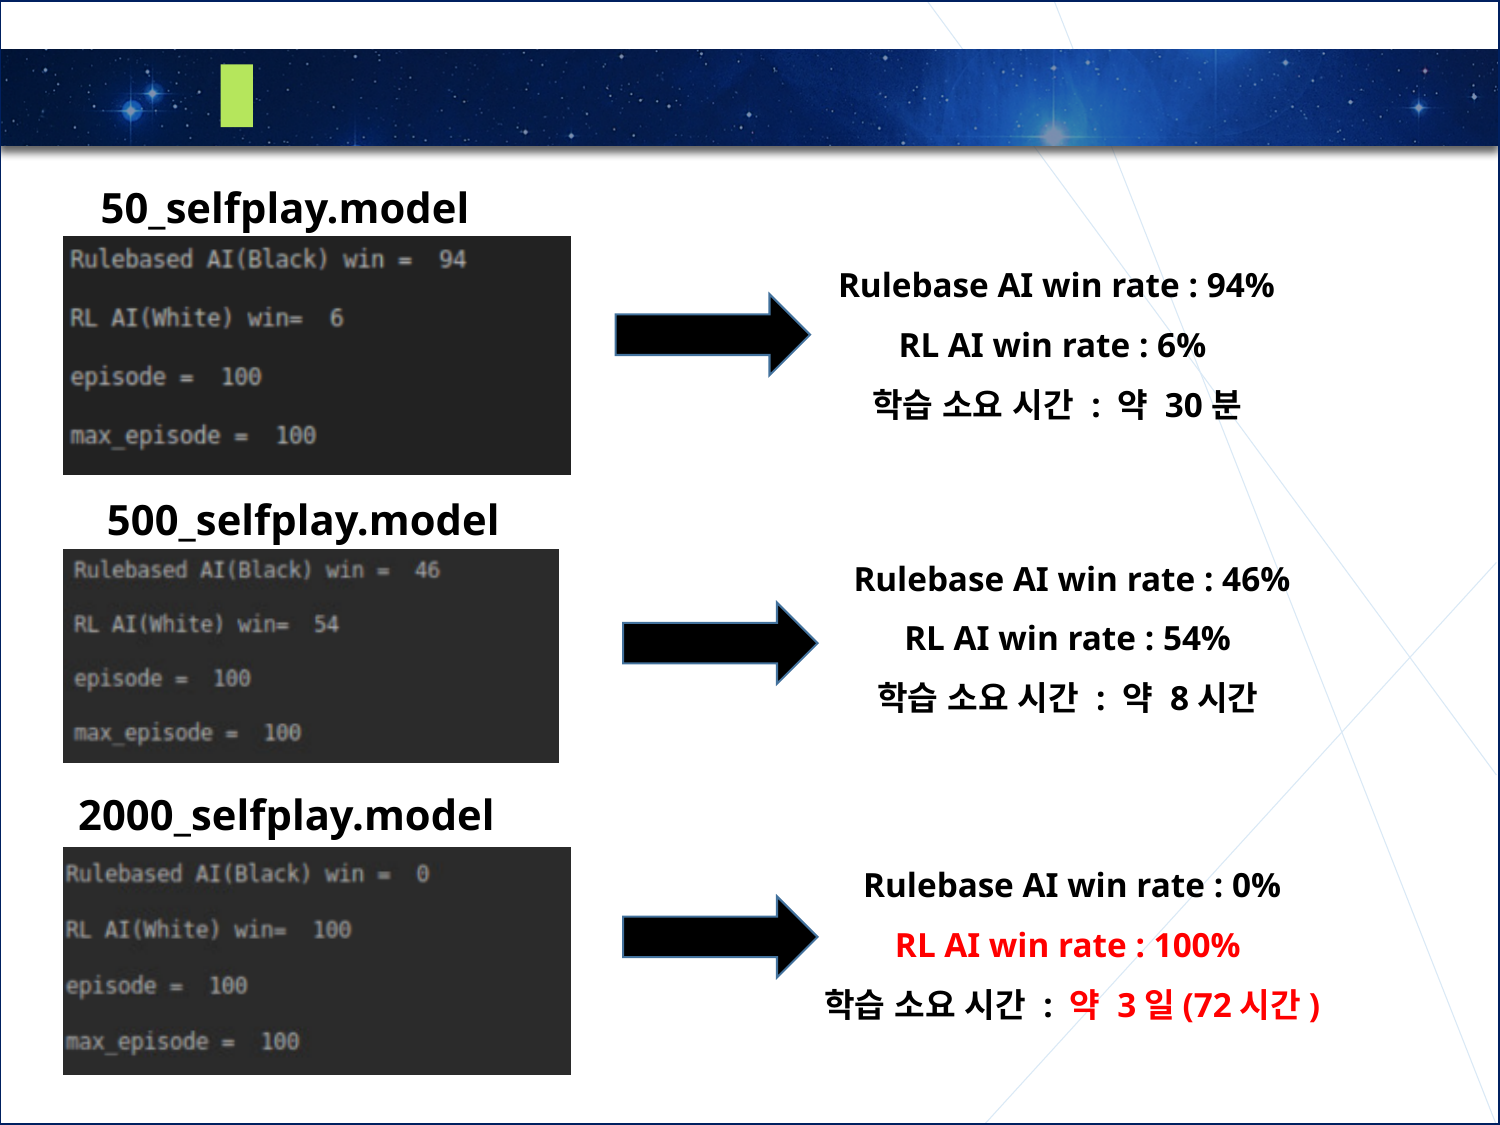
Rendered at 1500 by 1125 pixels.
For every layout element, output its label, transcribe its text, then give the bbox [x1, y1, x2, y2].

picture [62, 236, 571, 475]
text_box [622, 600, 820, 687]
text_box Rulebase AI win rate : 46% RL AI win rate : 54% 학습 소요 시간 : 약 8시간 [779, 530, 1366, 800]
text_box 2000_selfplay.model [1, 755, 587, 846]
text_box [614, 291, 812, 378]
picture [62, 847, 571, 1076]
text_box Rulebase AI win rate : 0% RL AI win rate : 100% 학습 소요 시간 : 약 3일(72시간) [779, 836, 1366, 1107]
picture [62, 549, 559, 763]
picture [1363, 49, 1498, 146]
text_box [74, 49, 1363, 146]
text_box Rulebase AI win rate : 94% RL AI win rate : 6% 학습 소요 시간 : 약 30분 [764, 236, 1350, 506]
text_box 500_selfplay.model [18, 461, 604, 552]
text_box 50_selfplay.model [0, 149, 586, 240]
picture [1, 49, 74, 146]
text_box [622, 893, 820, 980]
